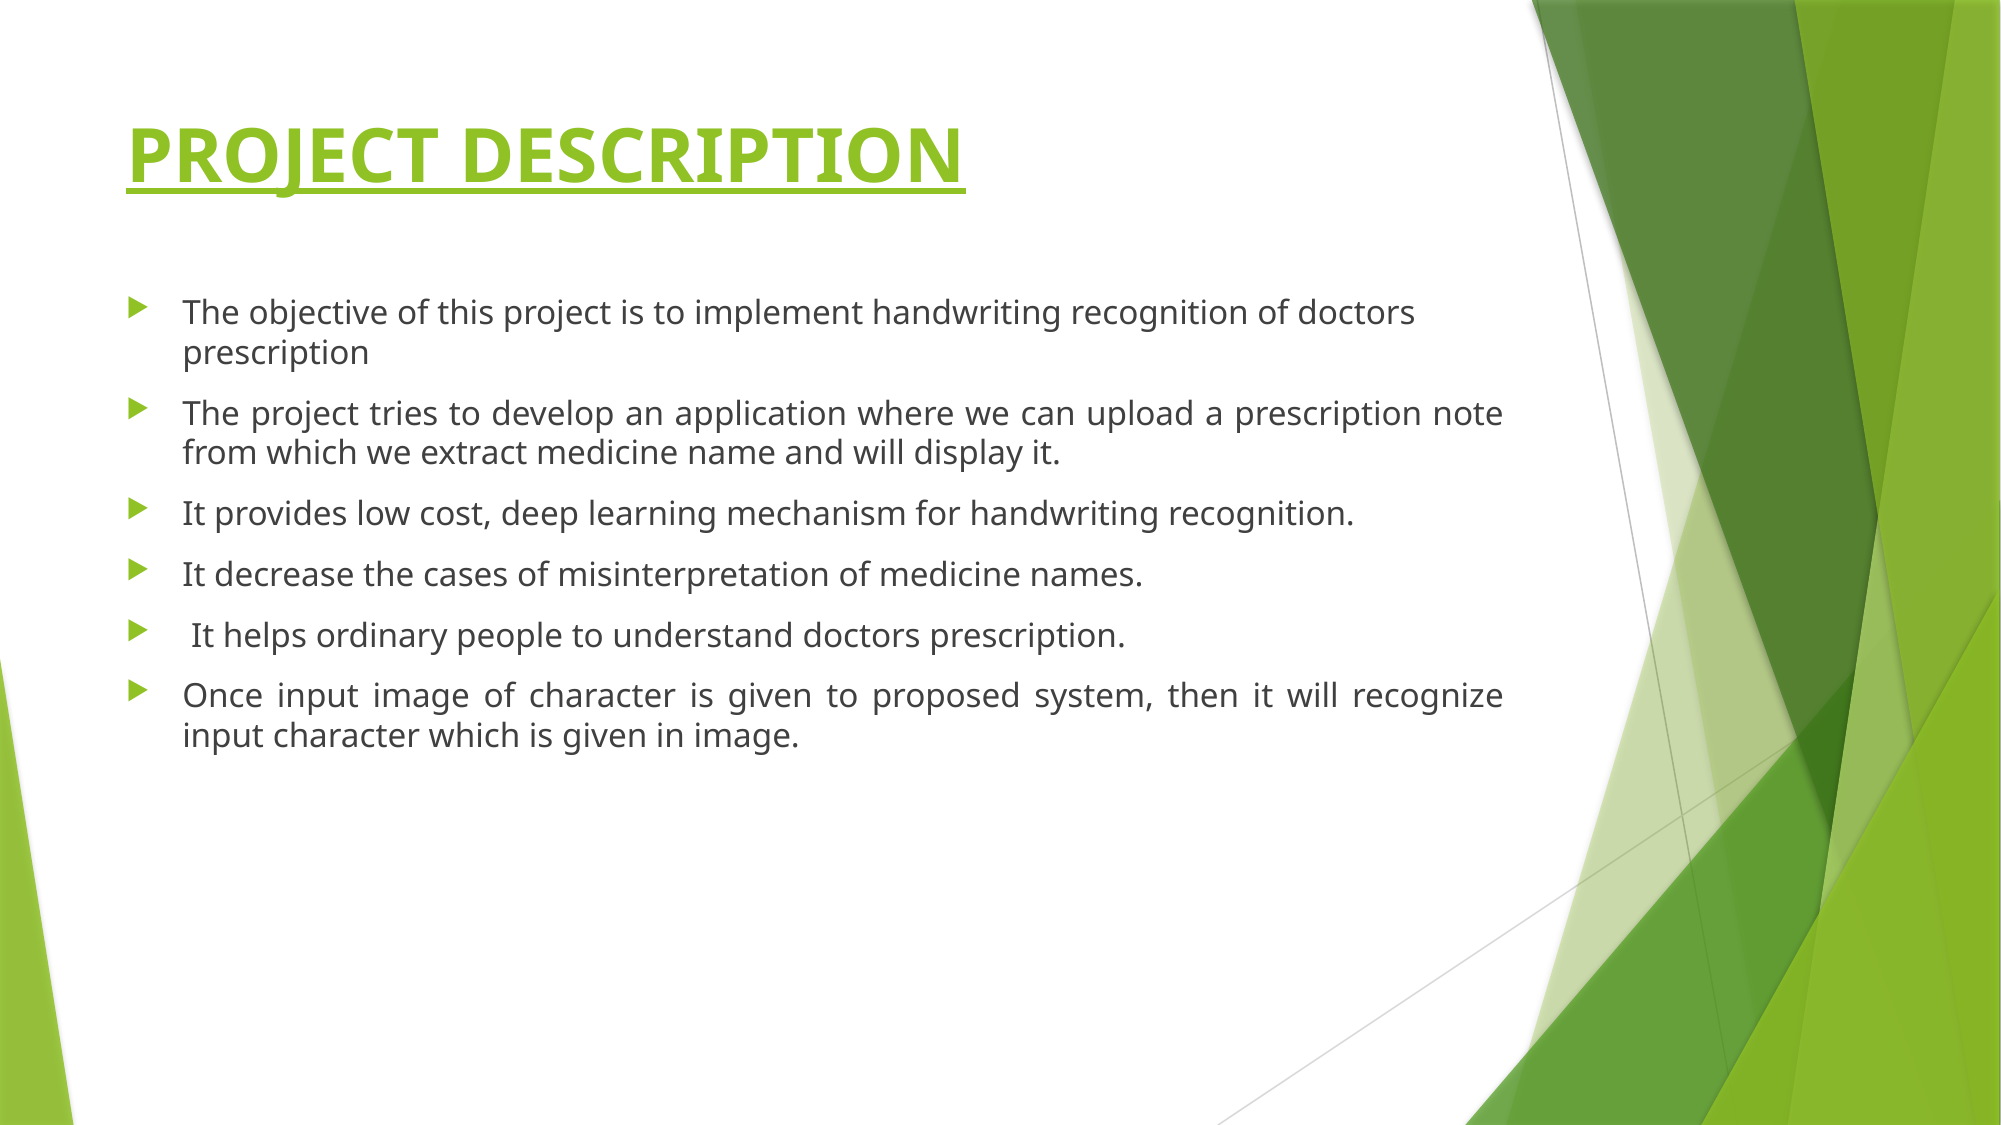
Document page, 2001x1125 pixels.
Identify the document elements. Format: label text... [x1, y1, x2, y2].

title PROJECT DESCRIPTION [111, 99, 1522, 283]
list The objective of this project is to implement handwriting recognition of doctors prescription The project tries to develop an application where we can upload a prescription note from which we extract medicine name and will display it. It provides low cost, deep learning mechanism for handwriting recognition. It decrease the cases of misinterpretation of medicine names. It helps ordinary people to understand doctors prescription. Once input image of character is given to proposed system, then it will recognize input character which is given in image. [111, 283, 1522, 991]
